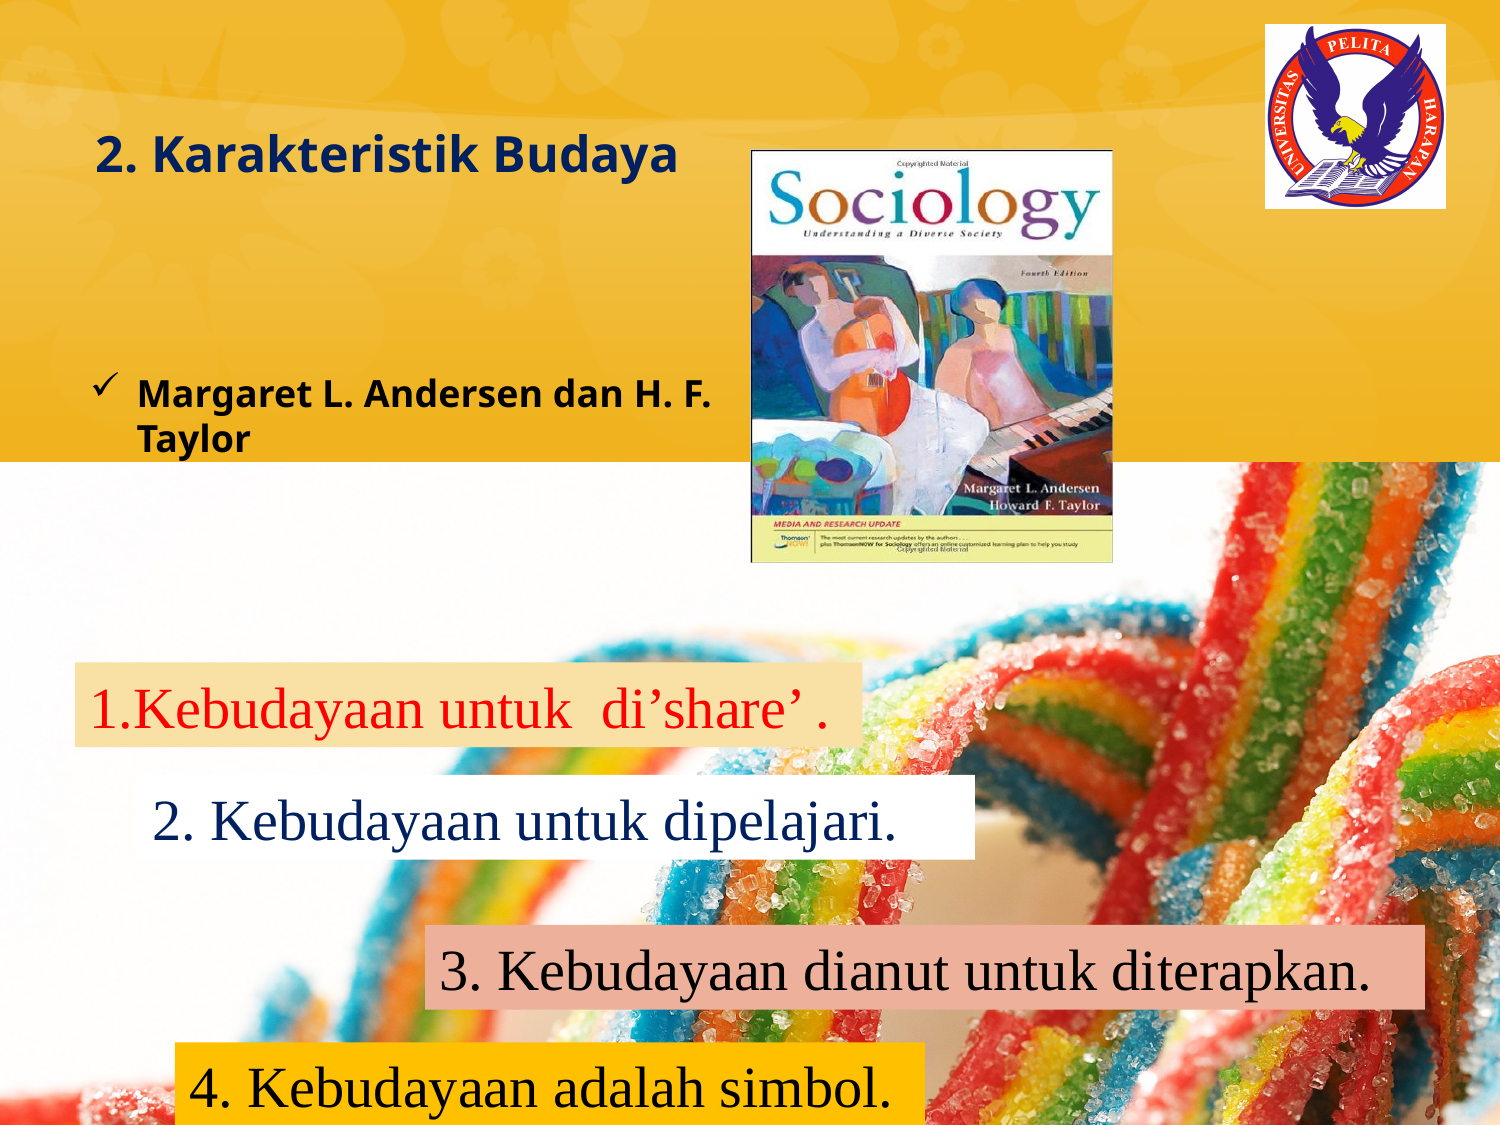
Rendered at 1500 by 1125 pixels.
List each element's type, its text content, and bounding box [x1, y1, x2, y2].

title 2. Karakteristik Budaya [80, 23, 781, 251]
picture [0, 0, 1500, 1125]
text_box Margaret L. Andersen dan H. F. Taylor [74, 362, 744, 460]
